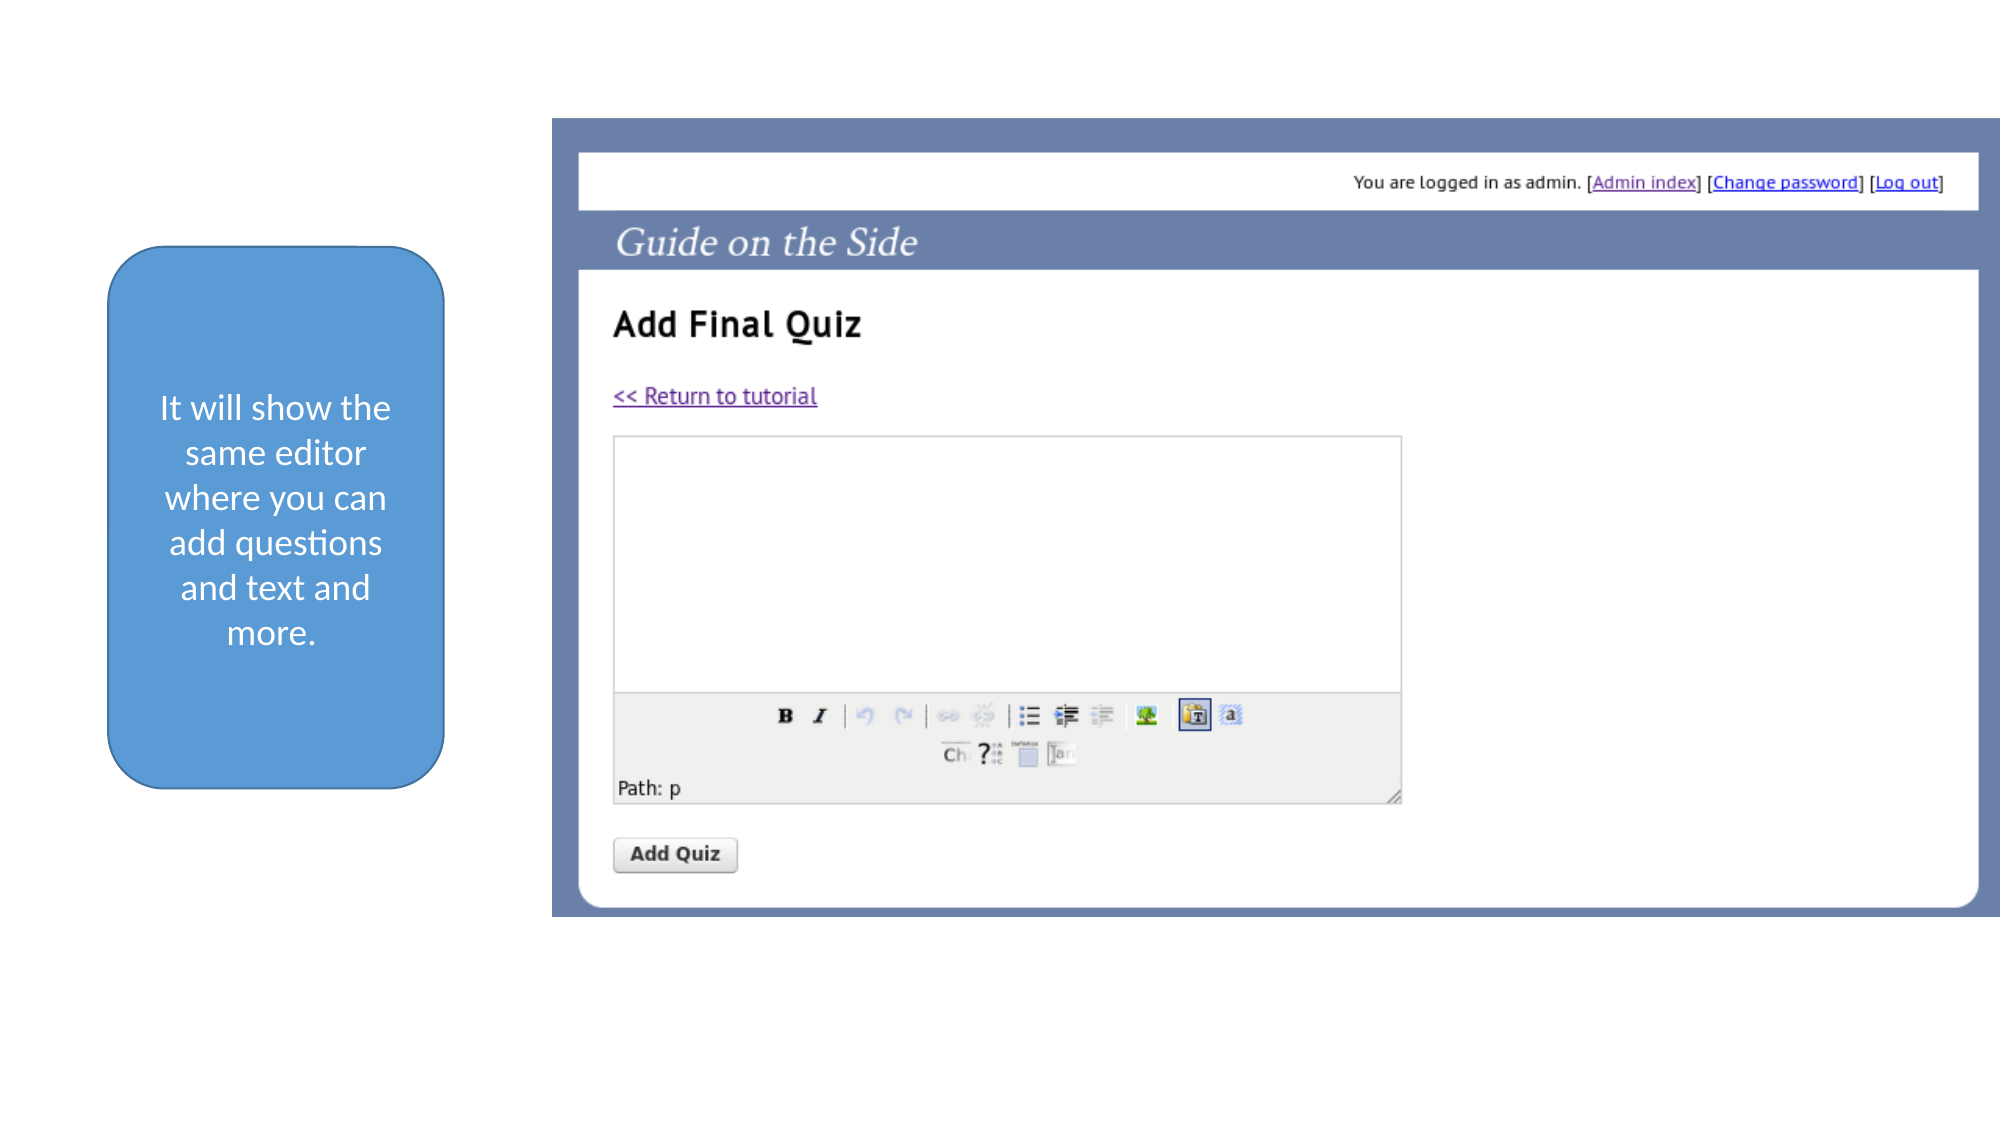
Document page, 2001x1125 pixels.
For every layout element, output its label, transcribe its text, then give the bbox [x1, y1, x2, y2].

picture [552, 118, 2000, 917]
text_box It will show the same editor where you can add questions and text and more. [107, 245, 445, 790]
